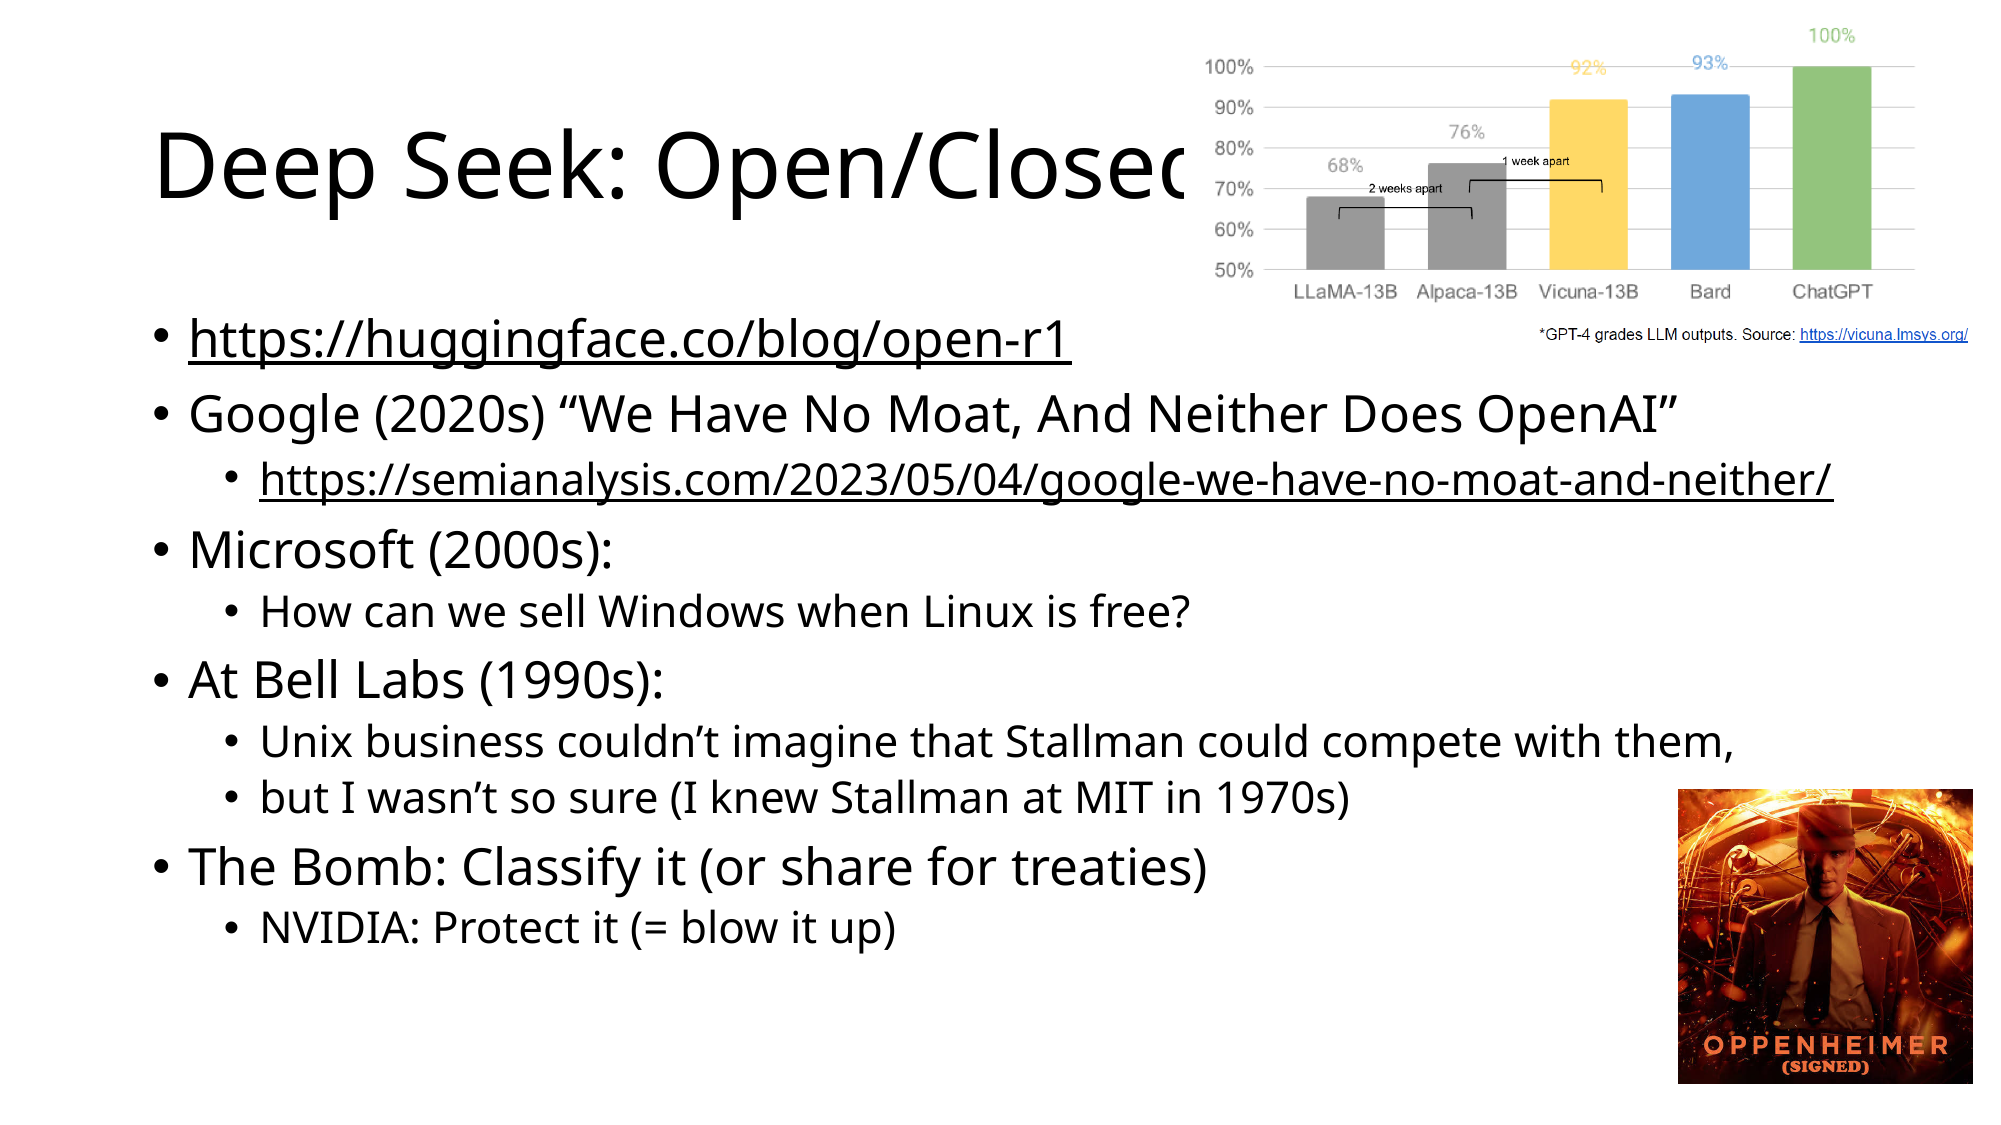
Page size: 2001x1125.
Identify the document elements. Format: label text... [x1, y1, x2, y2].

picture [1677, 788, 1973, 1084]
title Deep Seek: Open/Closed [137, 59, 1183, 278]
picture [1183, 11, 1983, 357]
list https://huggingface.co/blog/open-r1 Google (2020s) “We Have No Moat, And Neither Does OpenAI” https://semianalysis.com/2023/05/04/google-we-have-no-moat-and-neither/ Microsoft (2000s): How can we sell Windows when Linux is free? At Bell Labs (1990s): Unix business couldn’t imagine that Stallman could compete with them, but I wasn’t so sure (I knew Stallman at MIT in 1970s) The Bomb: Classify it (or share for treaties) NVIDIA: Protect it (= blow it up) [137, 299, 1863, 1014]
